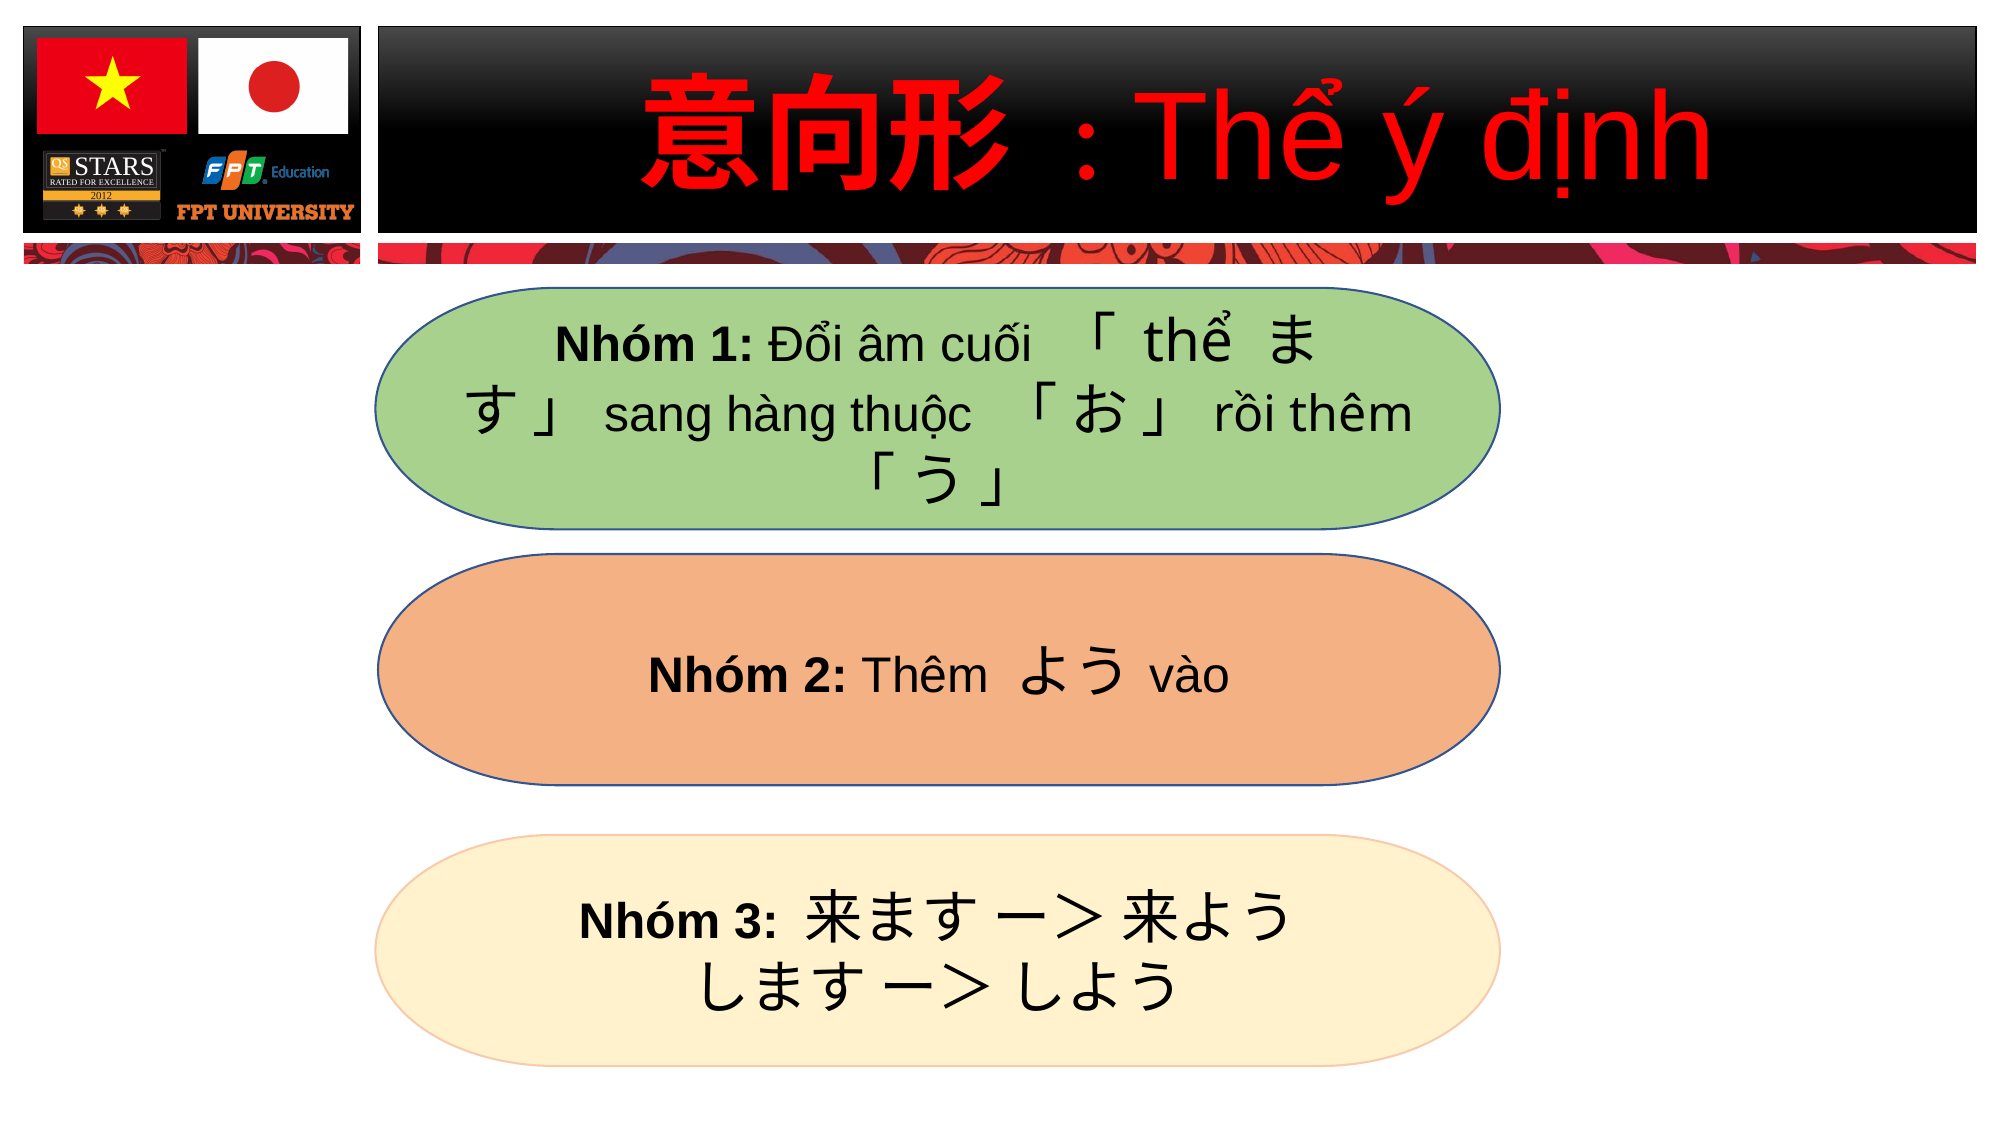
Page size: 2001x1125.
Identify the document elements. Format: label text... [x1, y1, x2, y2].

picture [36, 136, 361, 233]
picture [37, 38, 187, 134]
picture [198, 38, 349, 134]
text_box Nhóm 1: Đổi âm cuối 「 thể ます 」sang hàng thuộc 「 お 」rồi thêm 「 う 」 [374, 286, 1501, 531]
picture [23, 243, 361, 264]
text_box Nhóm 3: 来ます ー＞ 来よう します ー＞ しよう [374, 833, 1501, 1068]
picture [378, 243, 1977, 264]
text_box Nhóm 2: Thêm よう vào [376, 552, 1501, 787]
text_box 意向形 : Thể ý định [378, 26, 1977, 233]
text_box [23, 26, 361, 233]
